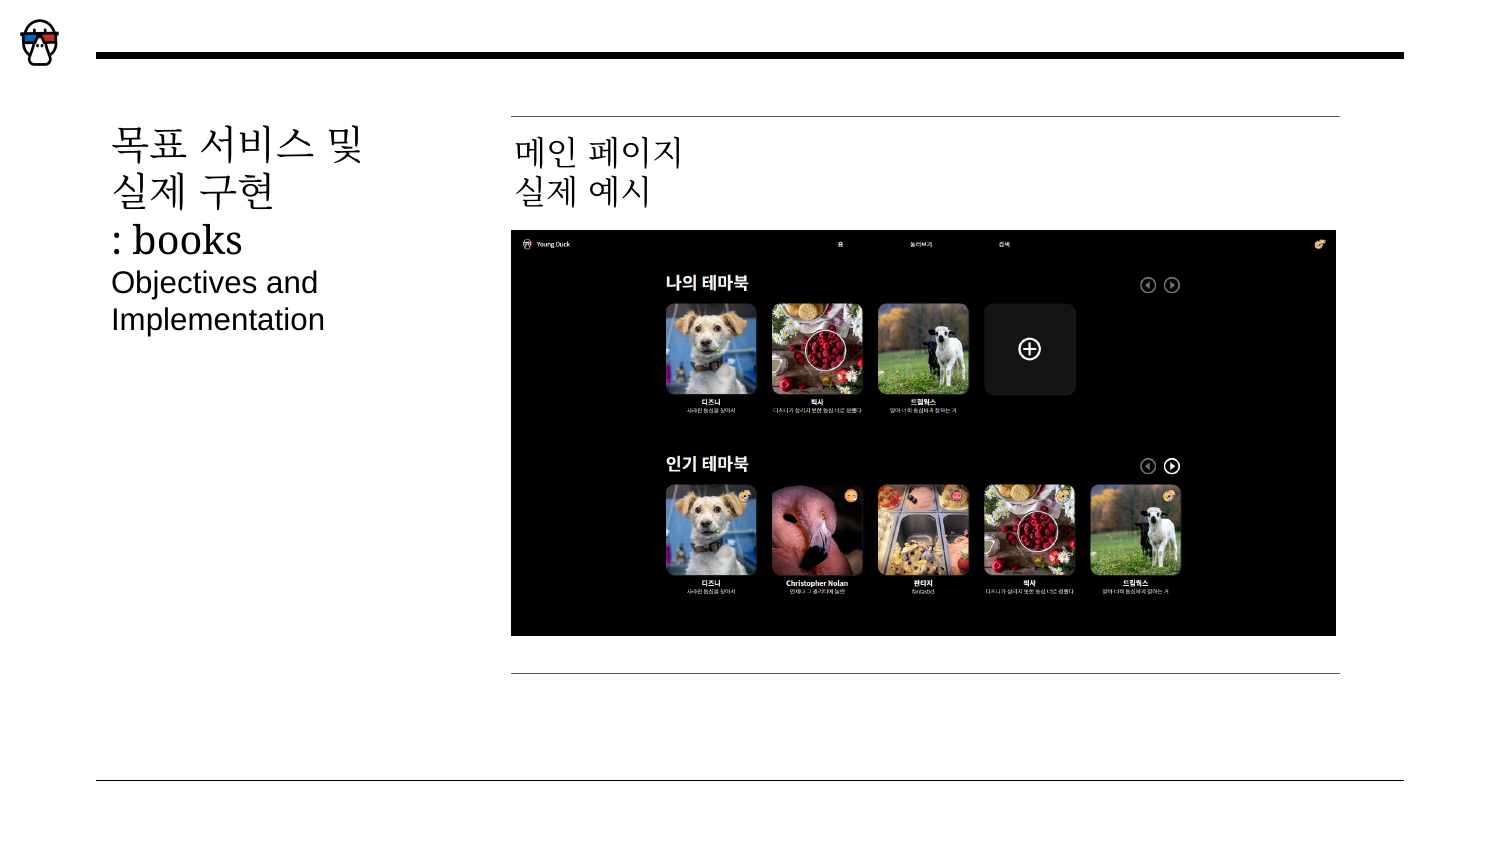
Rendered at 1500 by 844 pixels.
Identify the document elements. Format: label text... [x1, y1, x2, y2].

picture [0, 0, 80, 76]
picture [510, 230, 1336, 636]
text_box 목표 서비스 및 실제 구현 : books Objectives and Implementation [96, 104, 500, 272]
text_box 메인 페이지 실제 예시 [499, 116, 733, 201]
